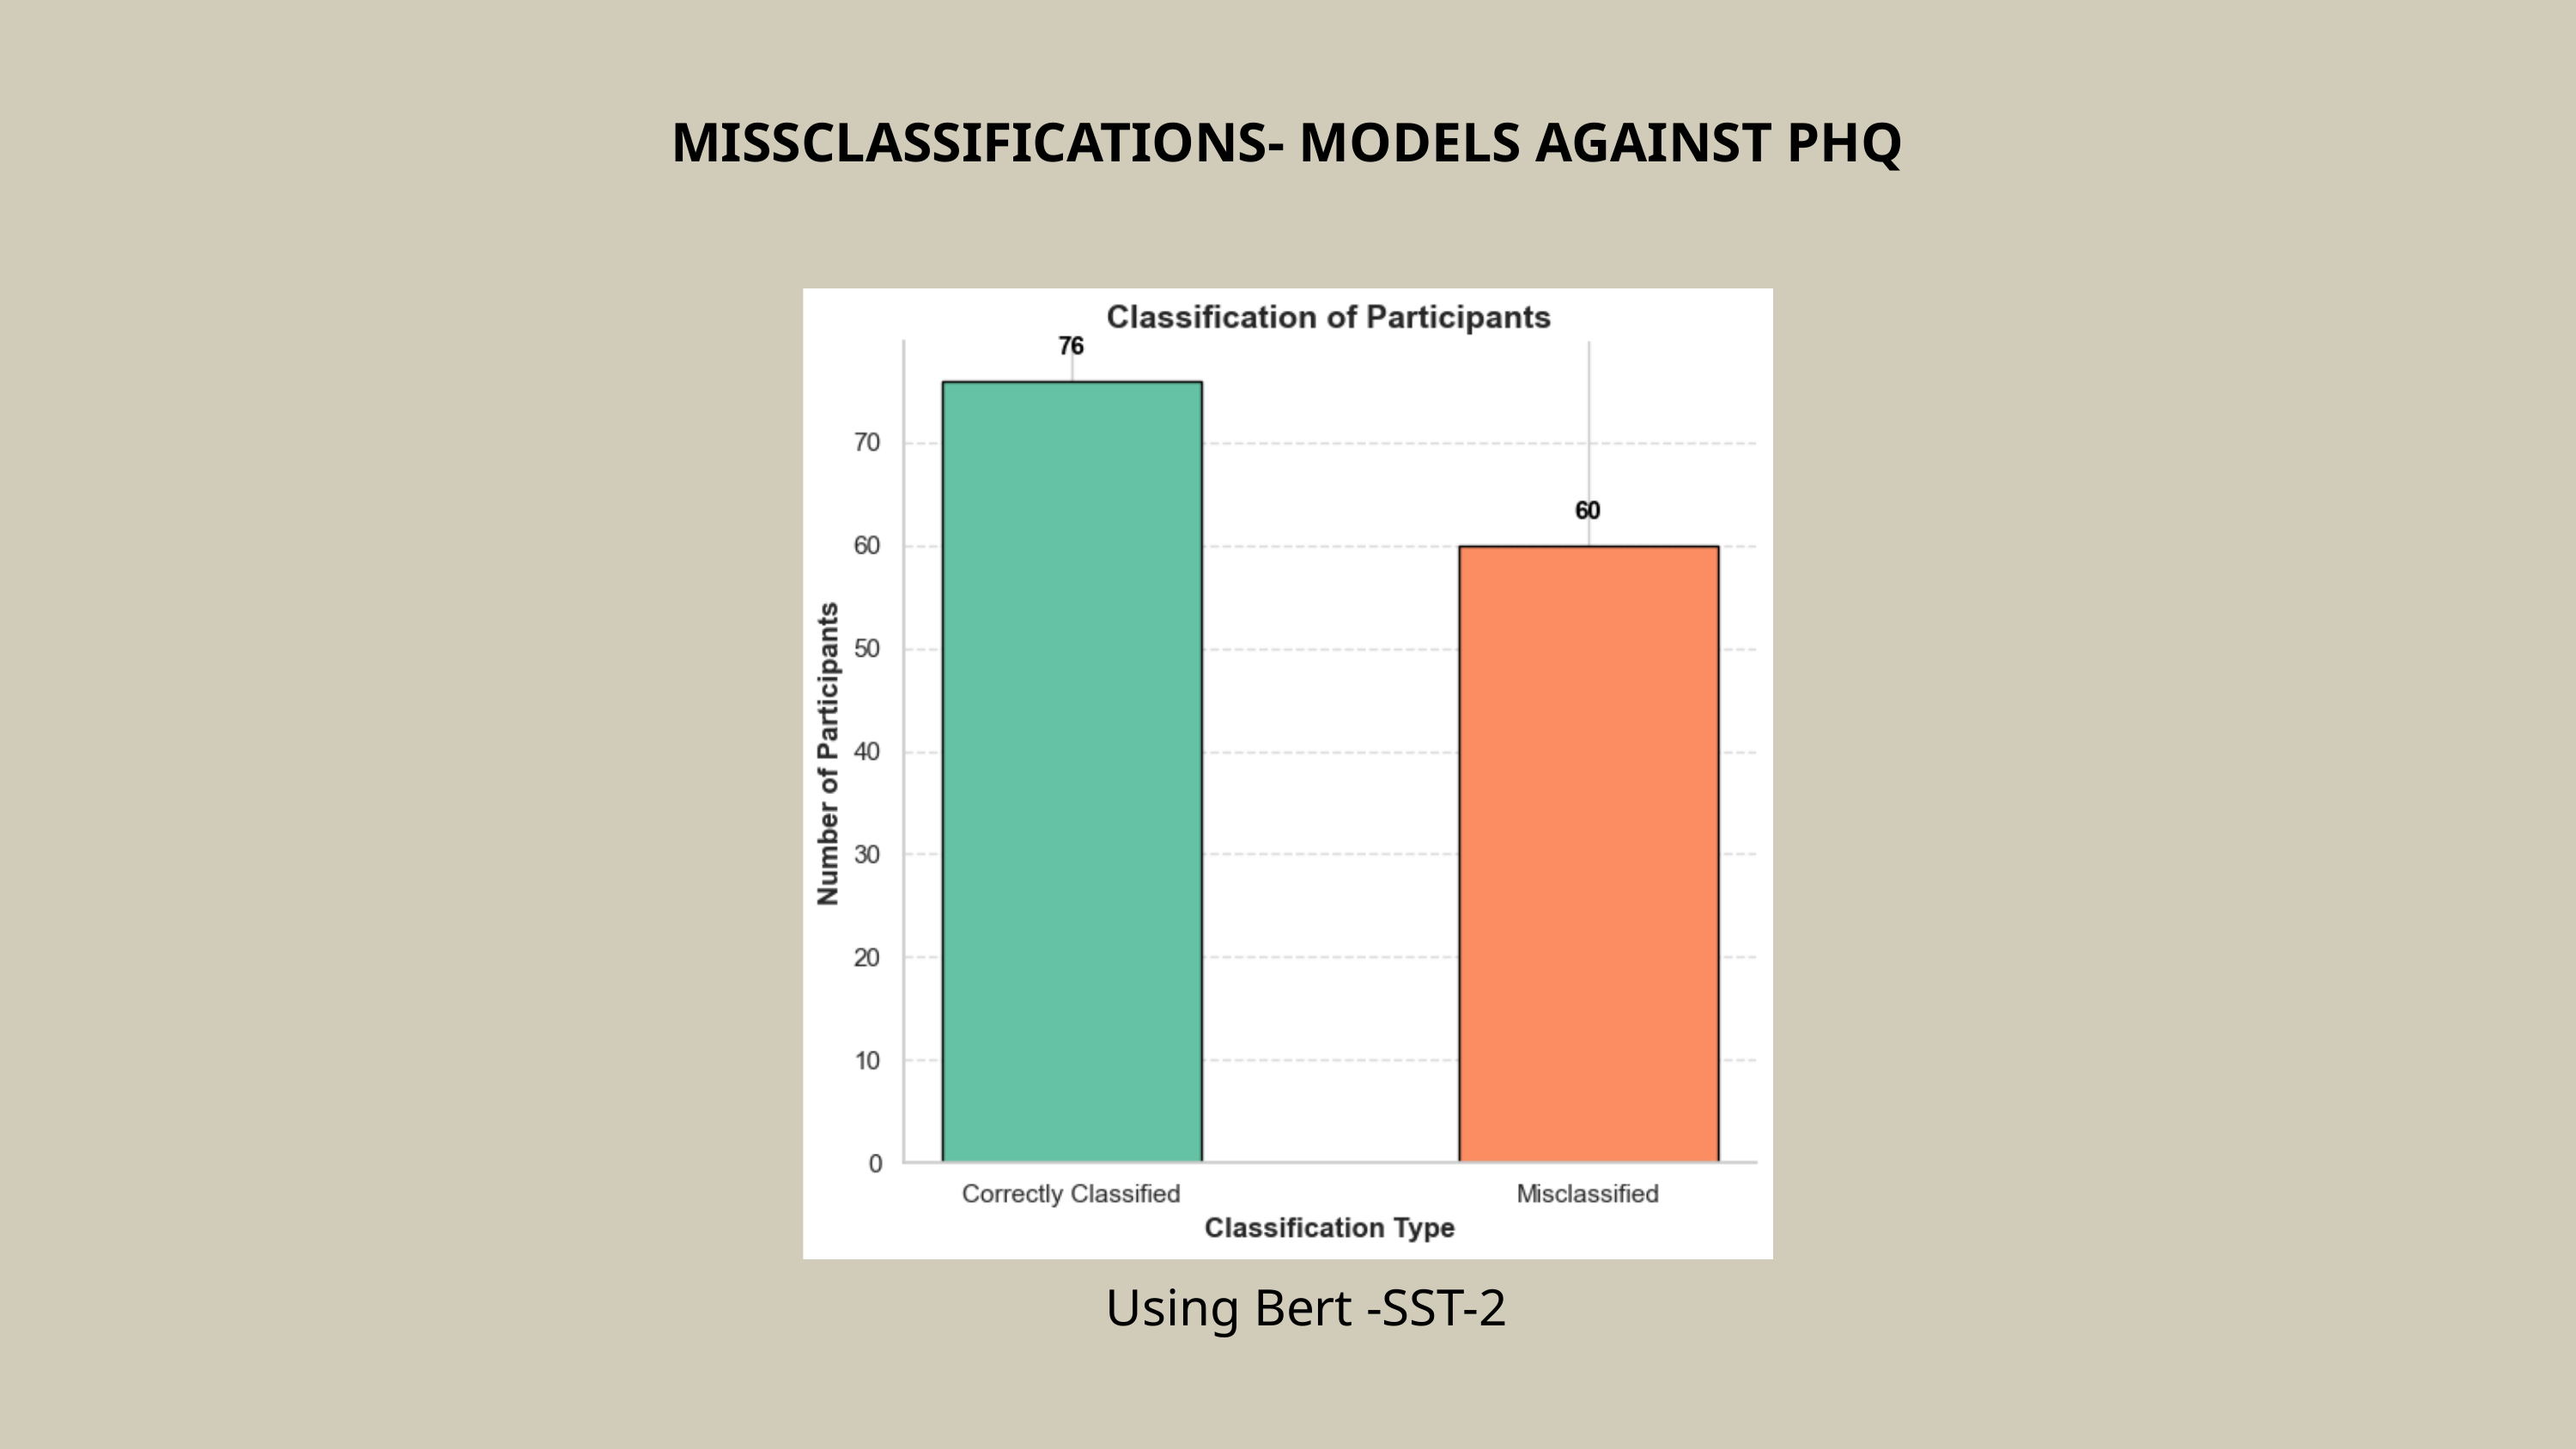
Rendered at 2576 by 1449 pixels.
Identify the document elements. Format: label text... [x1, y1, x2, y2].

text_box MISSCLASSIFICATIONS- MODELS AGAINST PHQ [660, 97, 1916, 173]
text_box [803, 288, 1773, 1259]
text_box Using Bert -SST-2 [1078, 1265, 1535, 1337]
